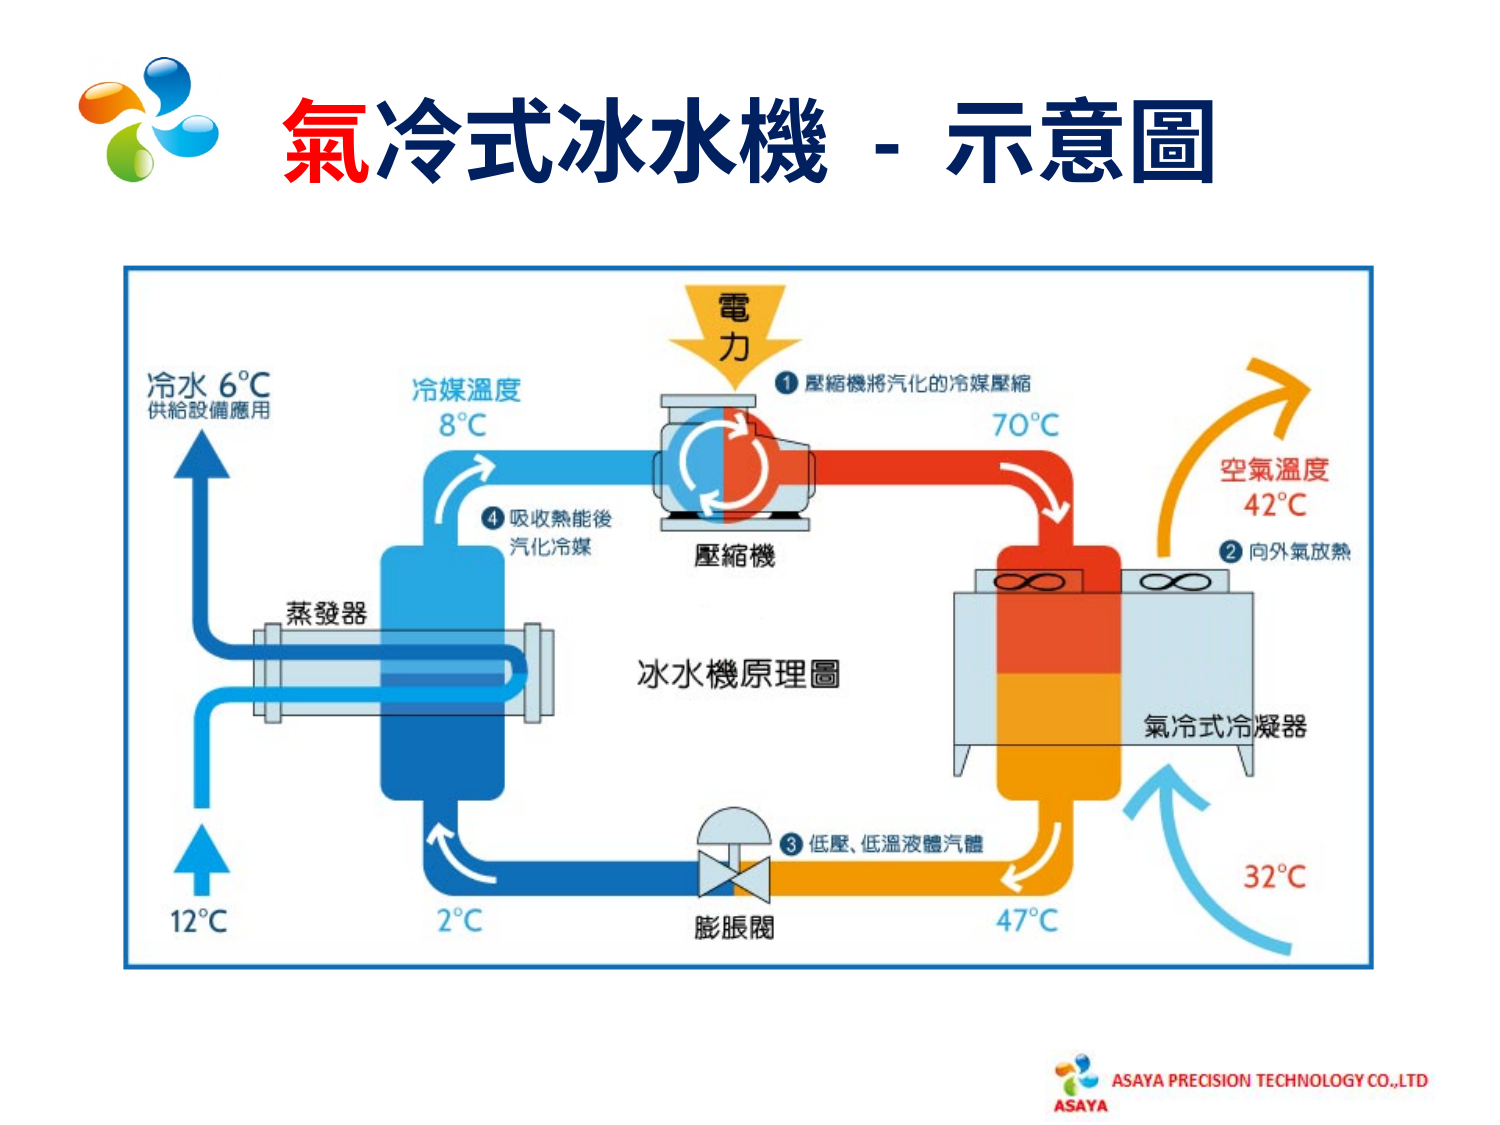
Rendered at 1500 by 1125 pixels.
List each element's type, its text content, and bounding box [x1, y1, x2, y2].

picture [1045, 1049, 1435, 1123]
title 氣冷式冰水機 - 示意圖 [75, 45, 1425, 233]
picture [108, 255, 1385, 976]
picture [76, 54, 222, 185]
